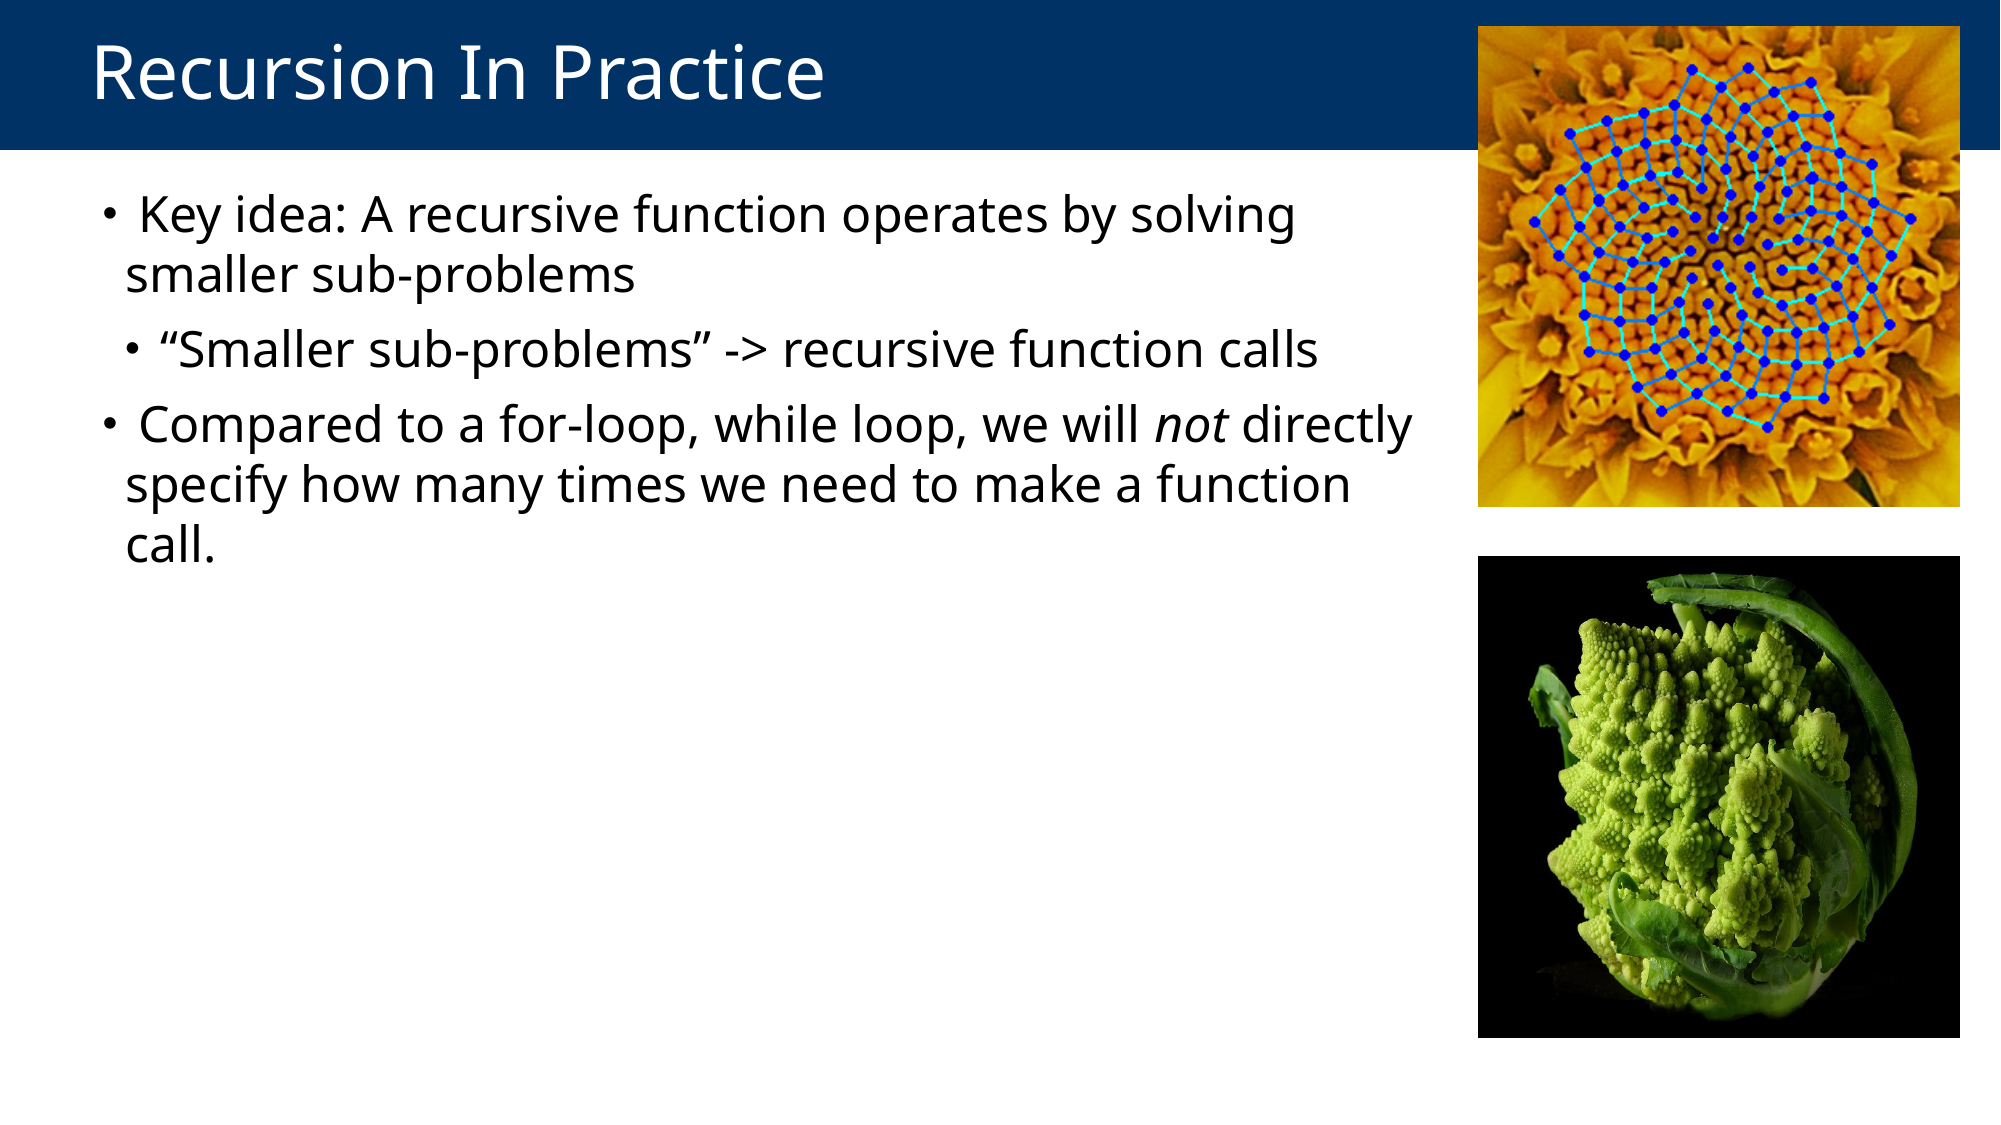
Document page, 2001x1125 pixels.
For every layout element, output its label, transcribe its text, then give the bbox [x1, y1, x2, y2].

list Key idea: A recursive function operates by solving smaller sub-problems “Smaller sub-problems” -> recursive function calls Compared to a for-loop, while loop, we will not directly specify how many times we need to make a function call. [87, 174, 1439, 1038]
title Recursion In Practice [0, 0, 2000, 152]
picture [1478, 25, 1960, 508]
picture [1478, 556, 1960, 1038]
